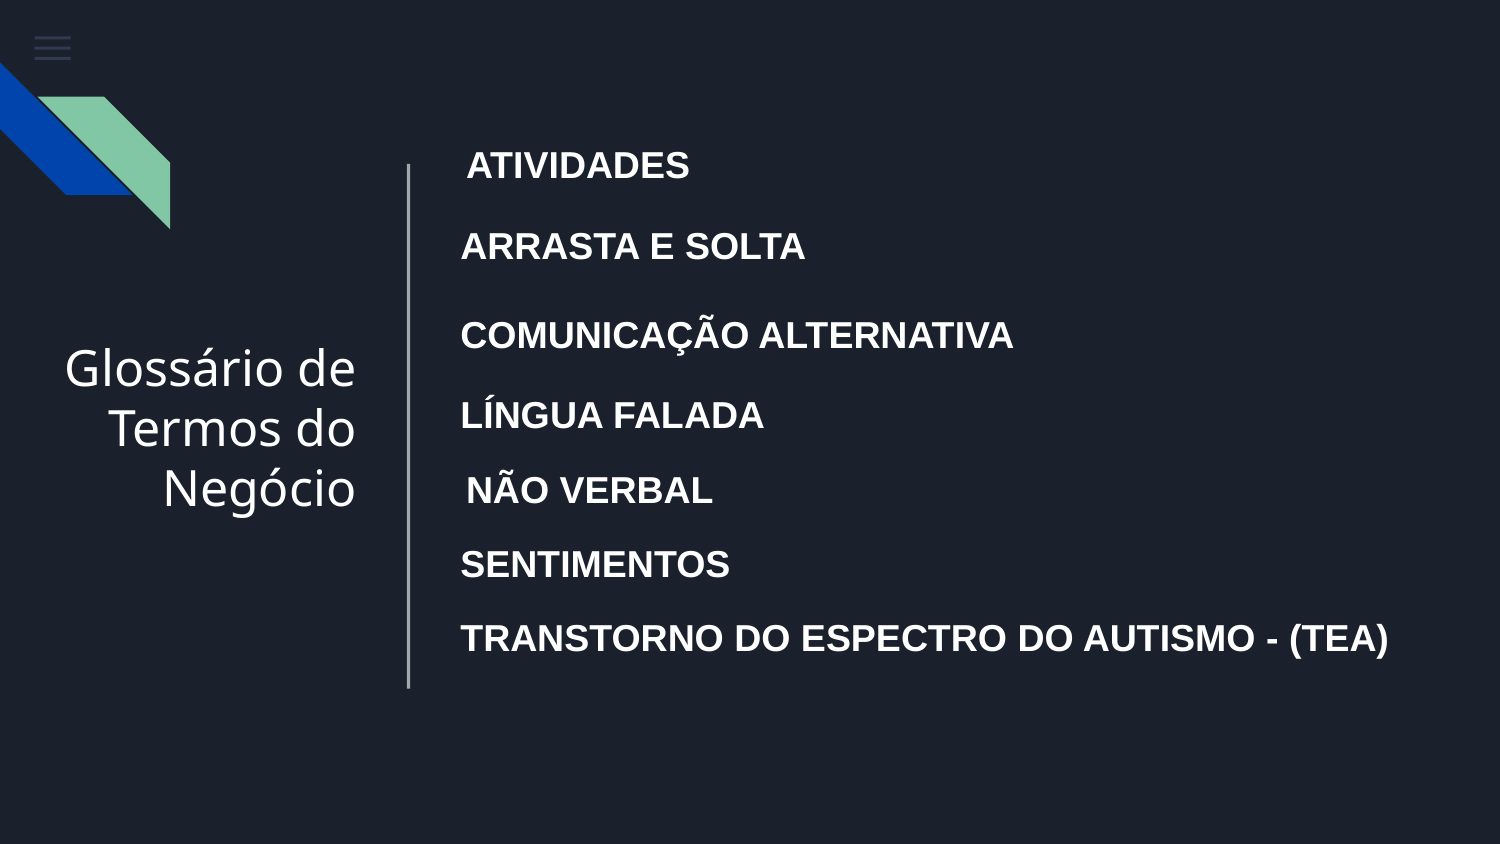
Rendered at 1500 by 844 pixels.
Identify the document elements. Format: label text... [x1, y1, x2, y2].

text_box LÍNGUA FALADA [445, 384, 805, 444]
text_box NÃO VERBAL [451, 458, 744, 518]
text_box COMUNICAÇÃO ALTERNATIVA [445, 303, 1154, 364]
text_box SENTIMENTOS [445, 532, 766, 592]
text_box ATIVIDADES [451, 133, 842, 194]
text_box ARRASTA E SOLTA [445, 214, 919, 275]
title Glossário de Termos do Negócio [18, 308, 372, 544]
text_box TRANSTORNO DO ESPECTRO DO AUTISMO - (TEA) [445, 606, 1449, 666]
